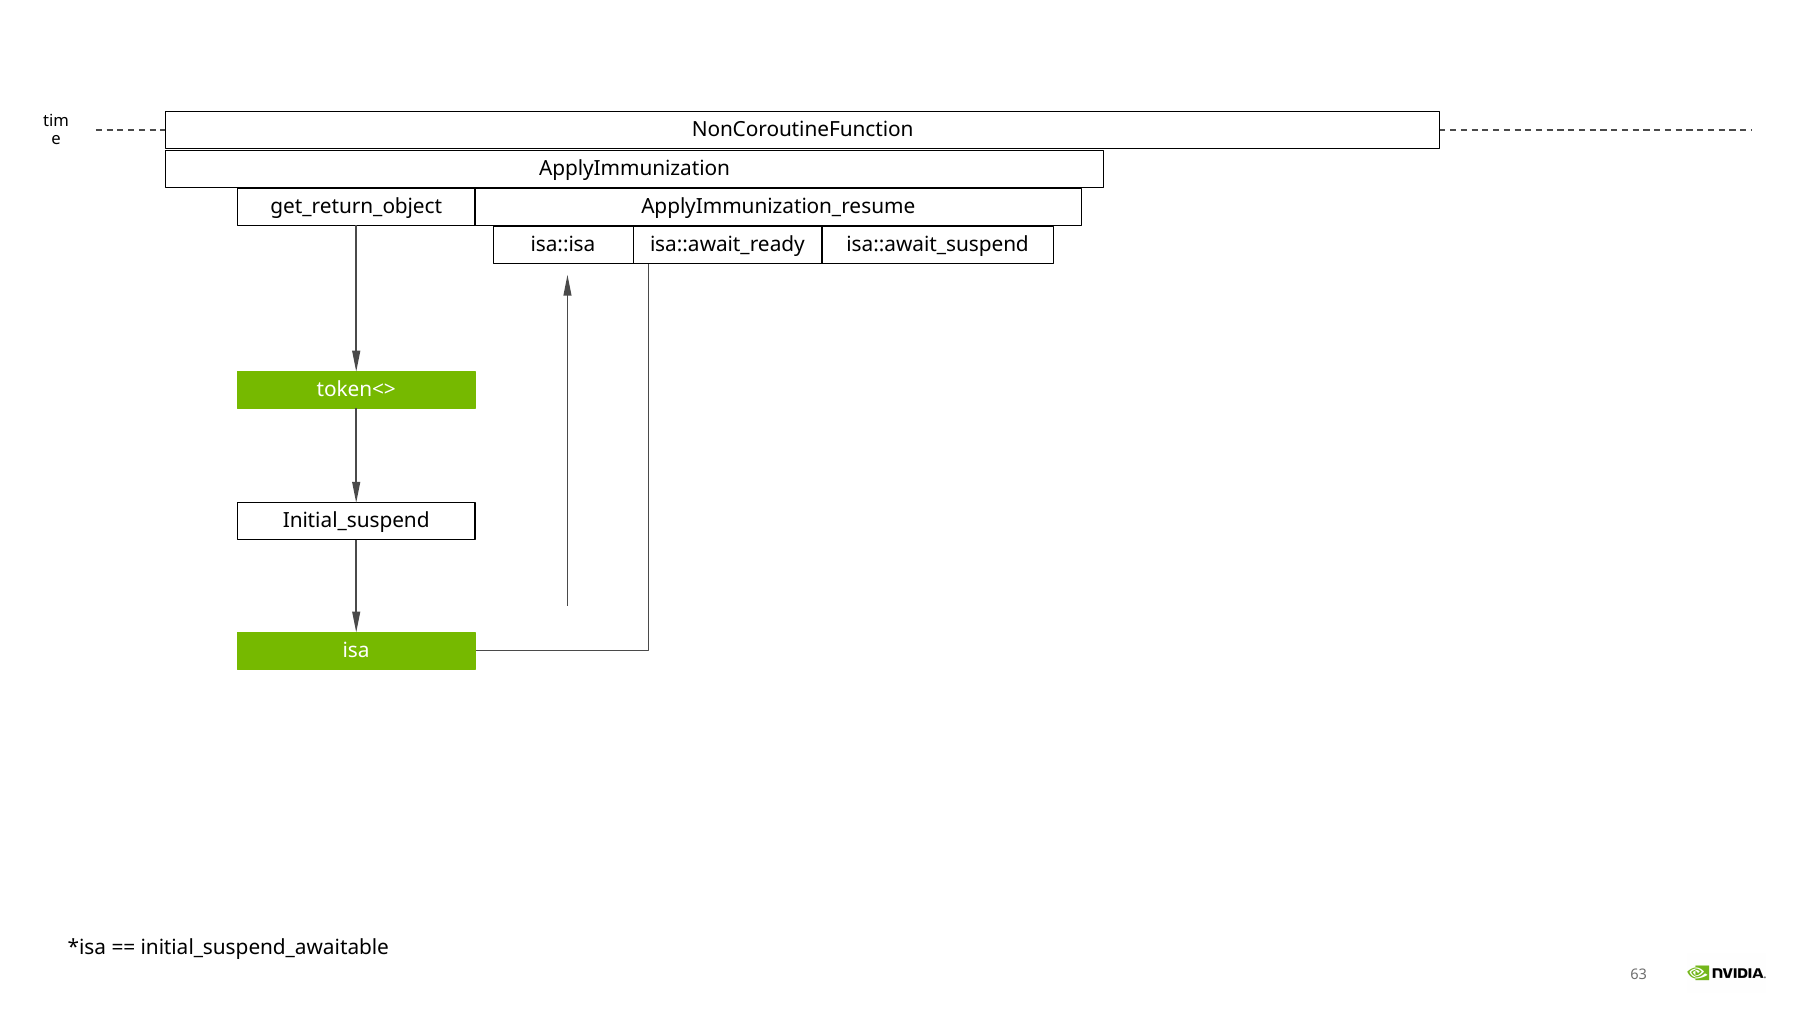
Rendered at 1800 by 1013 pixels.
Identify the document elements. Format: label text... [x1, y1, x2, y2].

text_box isa [235, 630, 477, 671]
text_box ApplyImmunization_resume [477, 186, 1083, 227]
text_box time [22, 103, 91, 157]
text_box isa::await_ready [635, 224, 823, 244]
text_box Initial_suspend [235, 501, 469, 542]
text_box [474, 244, 823, 651]
text_box *isa == initial_suspend_awaitable [51, 927, 406, 968]
text_box get_return_object [235, 186, 477, 227]
text_box token<> [235, 369, 469, 411]
text_box awaitable::await_suspend [163, 134, 1442, 138]
picture [1687, 953, 1766, 993]
text_box NonCoroutineFunction [163, 142, 1442, 151]
text_box NonCoroutineFunction [163, 109, 1442, 129]
text_box isa::isa [491, 224, 635, 243]
text_box isa::await_suspend [823, 224, 1055, 266]
text_box ApplyImmunization [163, 151, 1106, 190]
